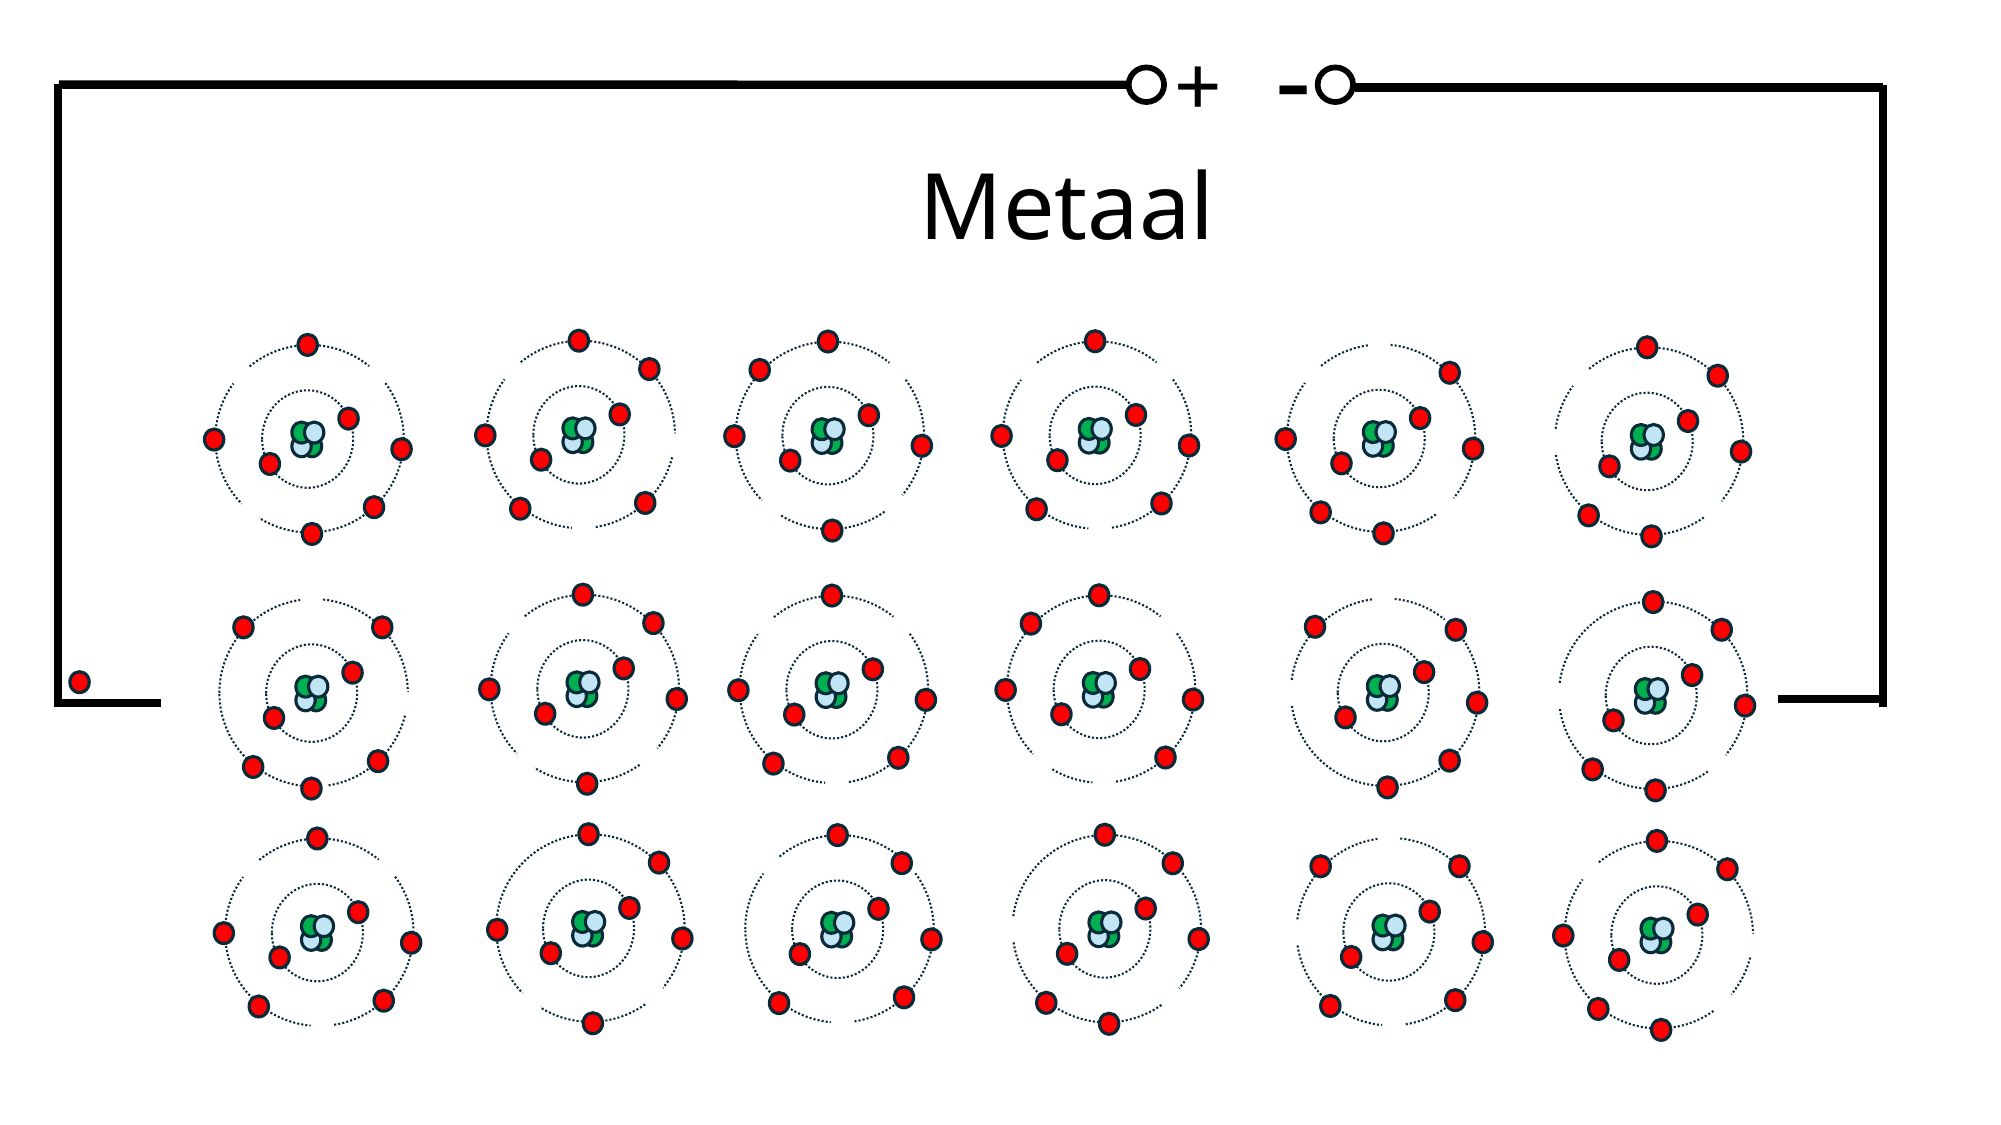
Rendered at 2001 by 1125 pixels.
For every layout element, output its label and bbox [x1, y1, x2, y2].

text_box [999, 822, 1210, 1036]
text_box [483, 822, 694, 1036]
text_box [212, 826, 423, 1040]
text_box [1542, 335, 1753, 549]
text_box [994, 583, 1205, 797]
text_box [1284, 825, 1495, 1039]
text_box [1552, 828, 1763, 1042]
text_box [1546, 589, 1757, 803]
text_box [727, 583, 938, 797]
text_box [723, 329, 934, 543]
text_box [1274, 332, 1485, 546]
text_box [53, 0, 1886, 708]
text_box [68, 670, 91, 695]
text_box [1278, 586, 1489, 800]
text_box [478, 582, 689, 796]
text_box [202, 332, 413, 546]
text_box [217, 586, 417, 801]
text_box [743, 822, 943, 1037]
text_box [990, 329, 1201, 543]
